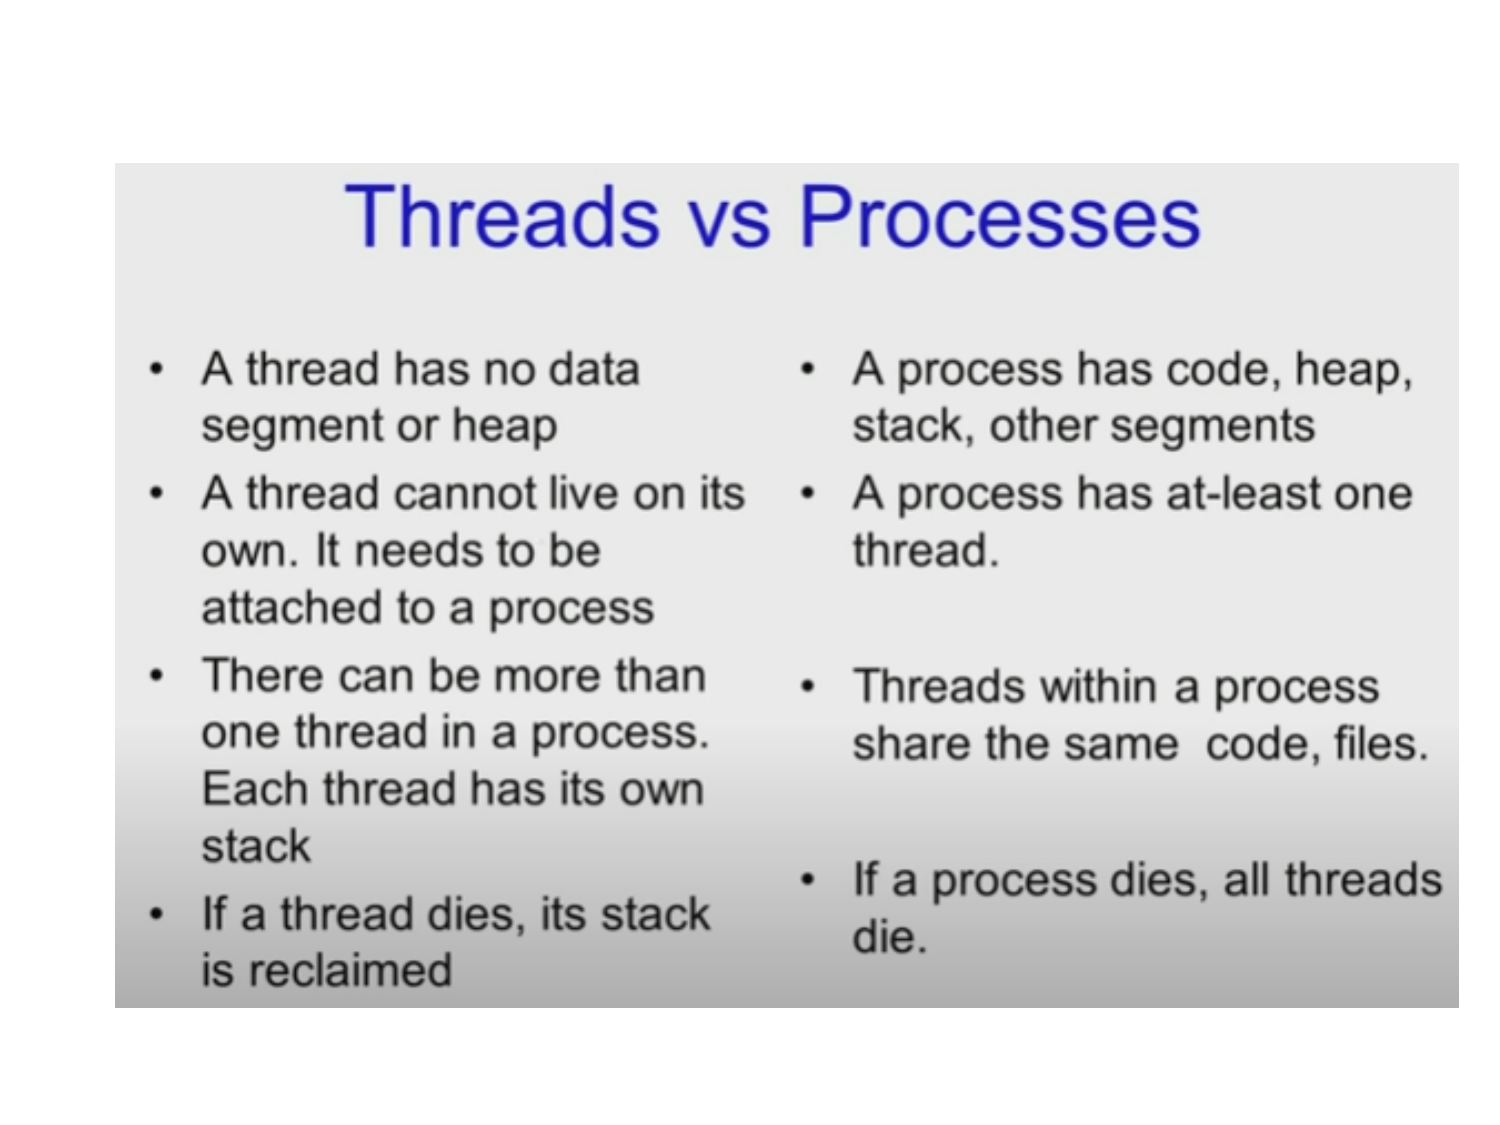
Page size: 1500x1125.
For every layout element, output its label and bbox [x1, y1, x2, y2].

picture [115, 163, 1460, 1008]
